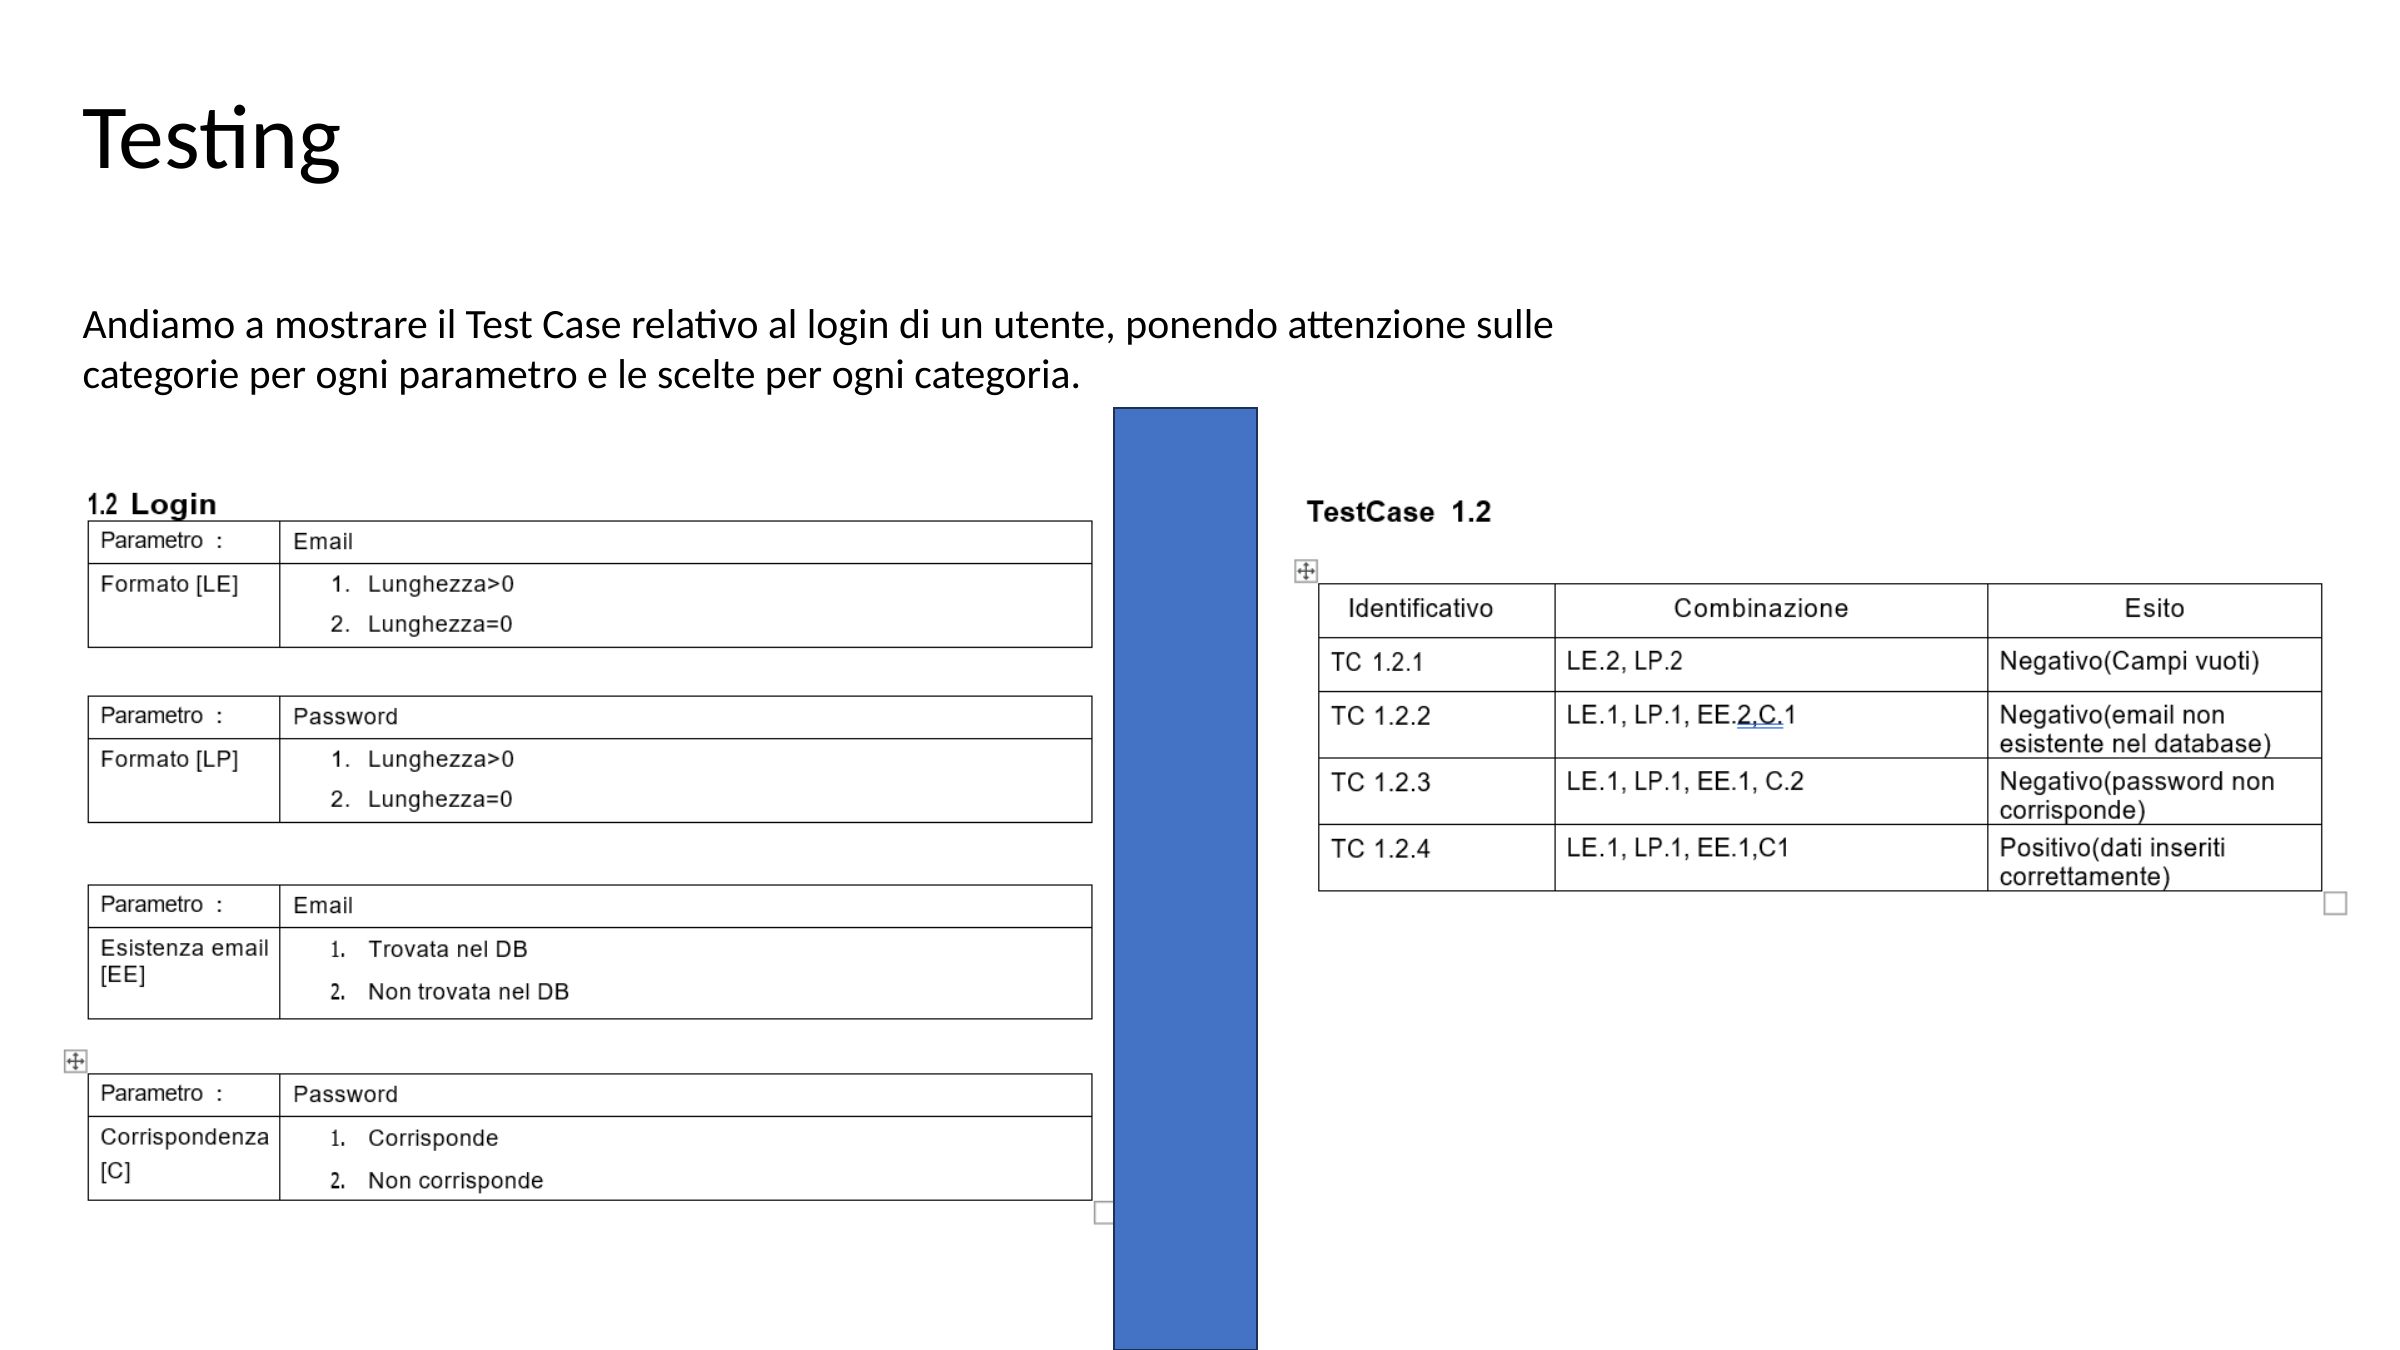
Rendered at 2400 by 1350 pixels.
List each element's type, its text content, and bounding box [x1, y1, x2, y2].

picture [1292, 483, 2400, 943]
picture [54, 478, 1144, 1231]
text_box [1113, 407, 1258, 1350]
text_box Testing Andiamo a mostrare il Test Case relativo al login di un utente, ponendo attenzione sulle categorie per ogni parametro e le scelte per ogni categoria. [67, 69, 1687, 405]
